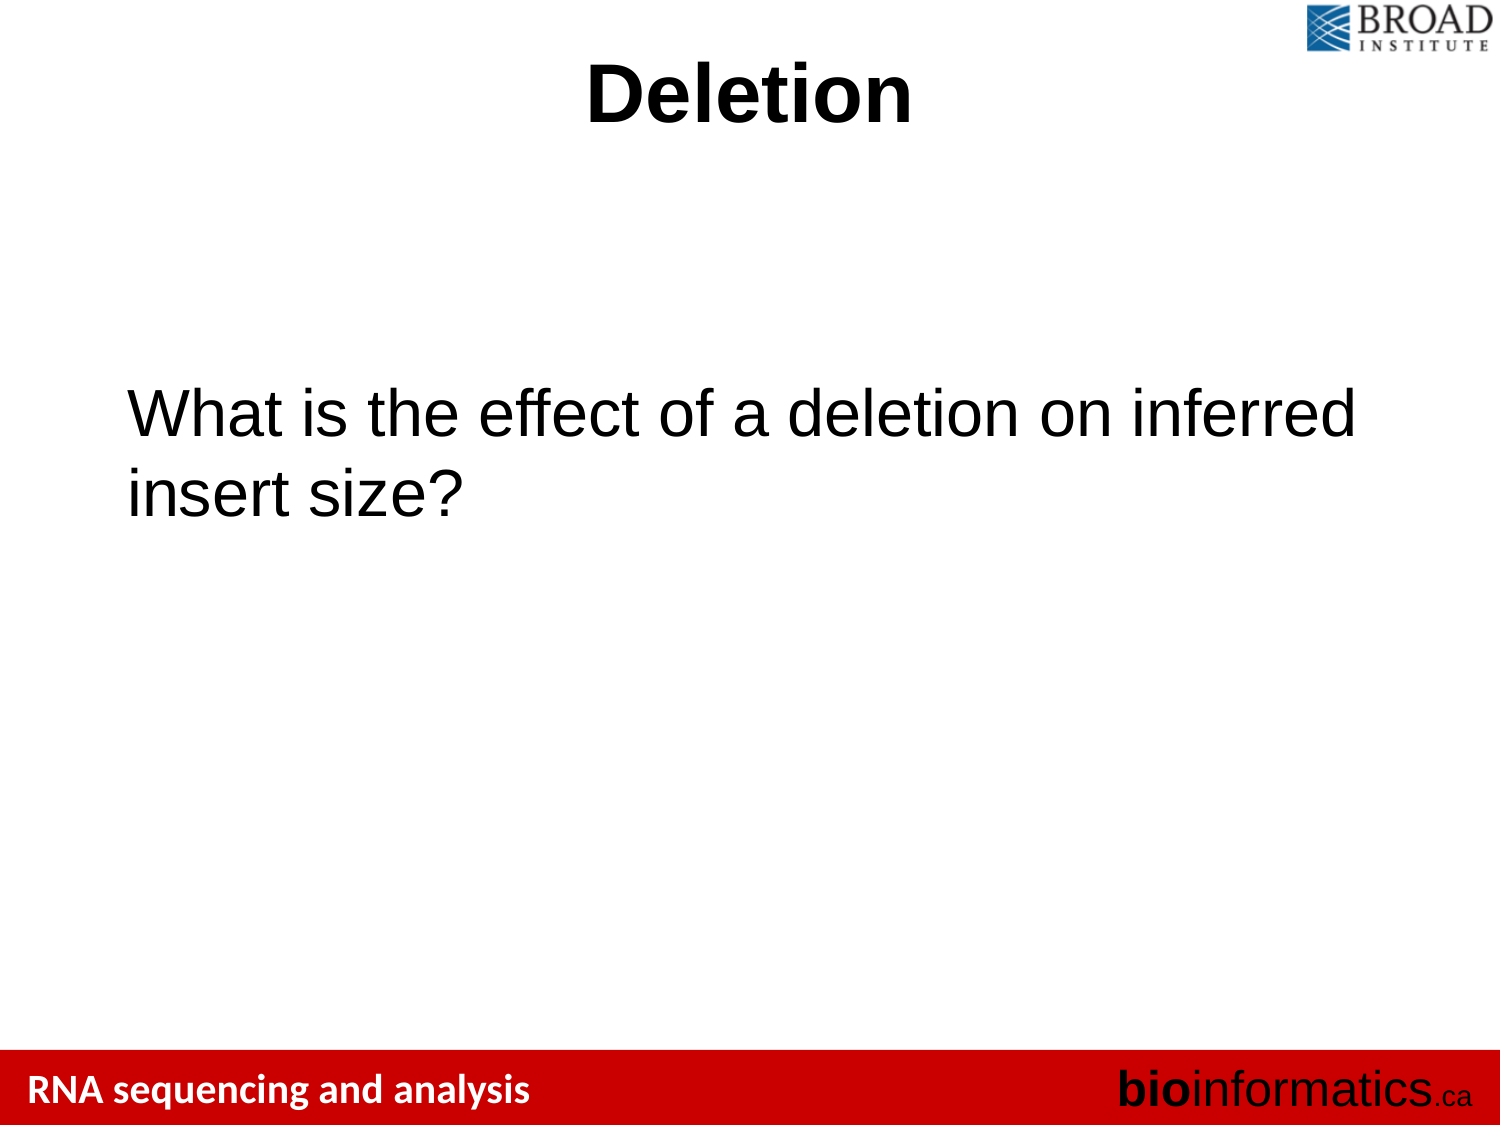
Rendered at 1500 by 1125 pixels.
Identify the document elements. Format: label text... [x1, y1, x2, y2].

title Deletion [24, 0, 1475, 183]
text_box What is the effect of a deletion on inferred insert size? [112, 362, 1375, 538]
picture [1304, 0, 1497, 58]
